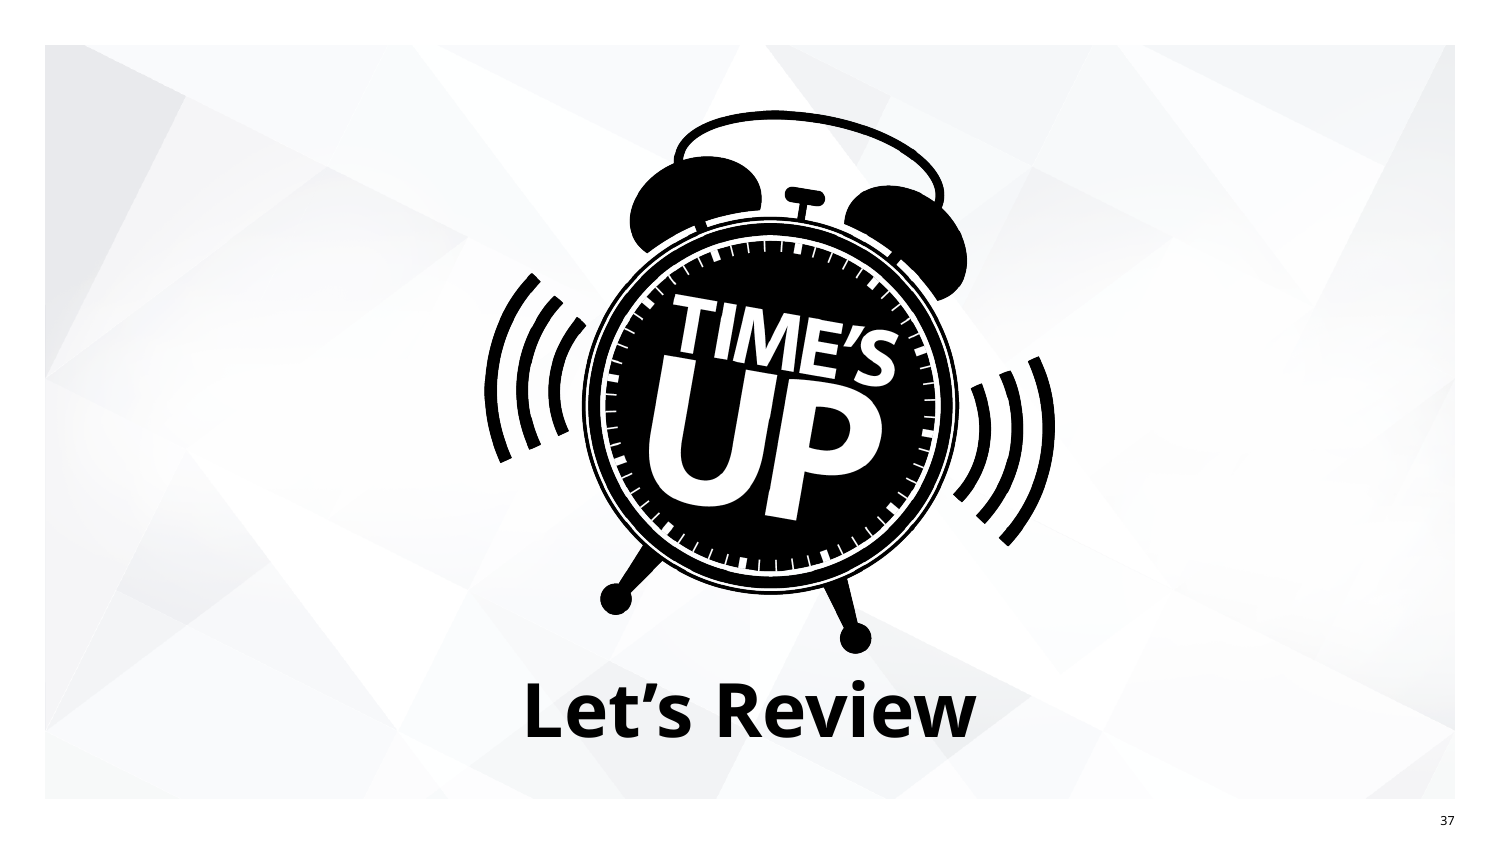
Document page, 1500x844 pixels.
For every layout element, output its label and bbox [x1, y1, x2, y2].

picture [45, 45, 1455, 799]
